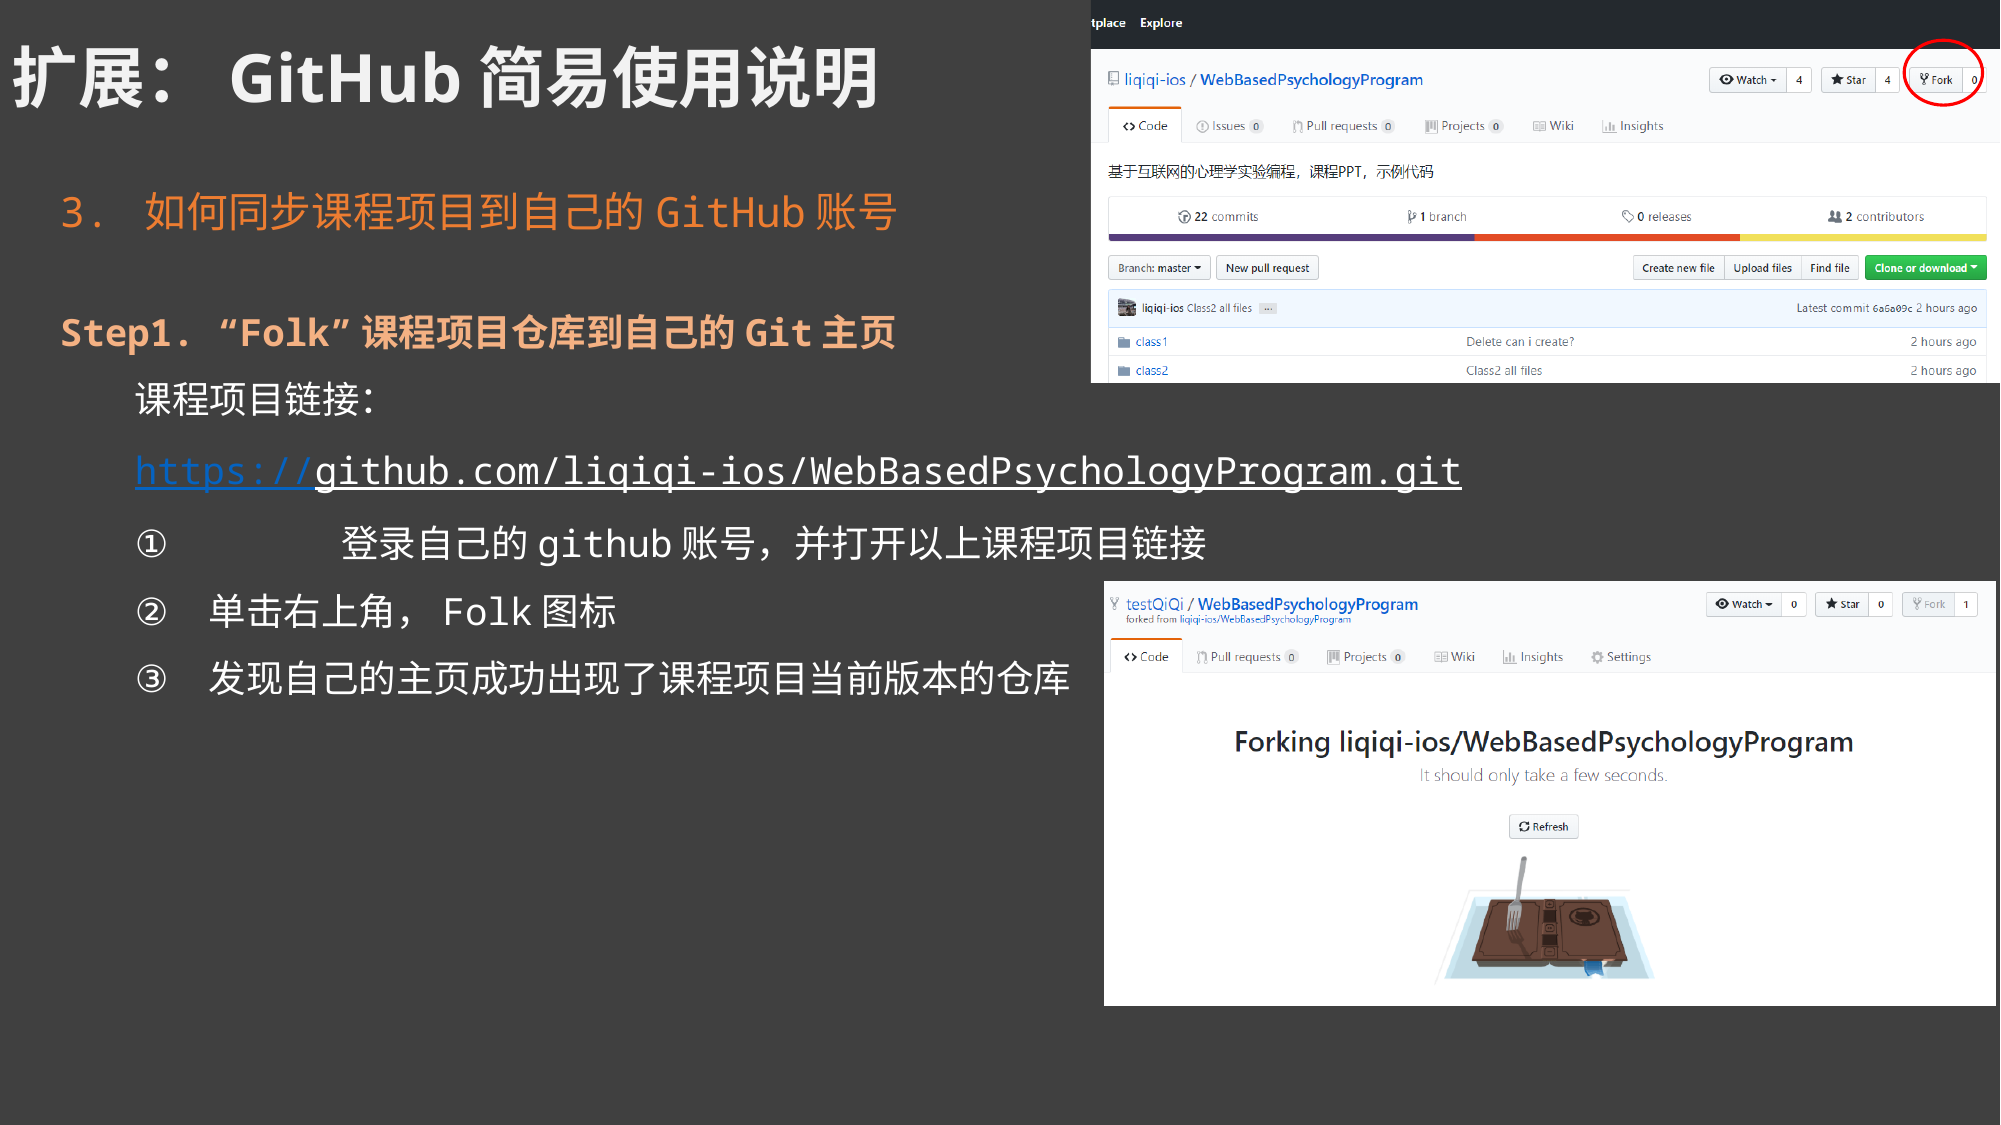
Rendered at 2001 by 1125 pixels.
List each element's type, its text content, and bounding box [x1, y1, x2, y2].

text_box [1090, 0, 2000, 383]
text_box 扩展：GitHub简易使用说明 [0, 28, 894, 124]
text_box 3. 如何同步课程项目到自己的GitHub账号 Step1. “Folk”课程项目仓库到自己的Git主页 课程项目链接： https://github.com/liqiqi-ios/WebBasedPsychologyProgram.git 登录自己的github账号，并打开以上课程项目链接 单击右上角，Folk图标 发现自己的主页成功出现了课程项目当前版本的仓库 [45, 178, 1969, 783]
picture [1104, 581, 1996, 1006]
